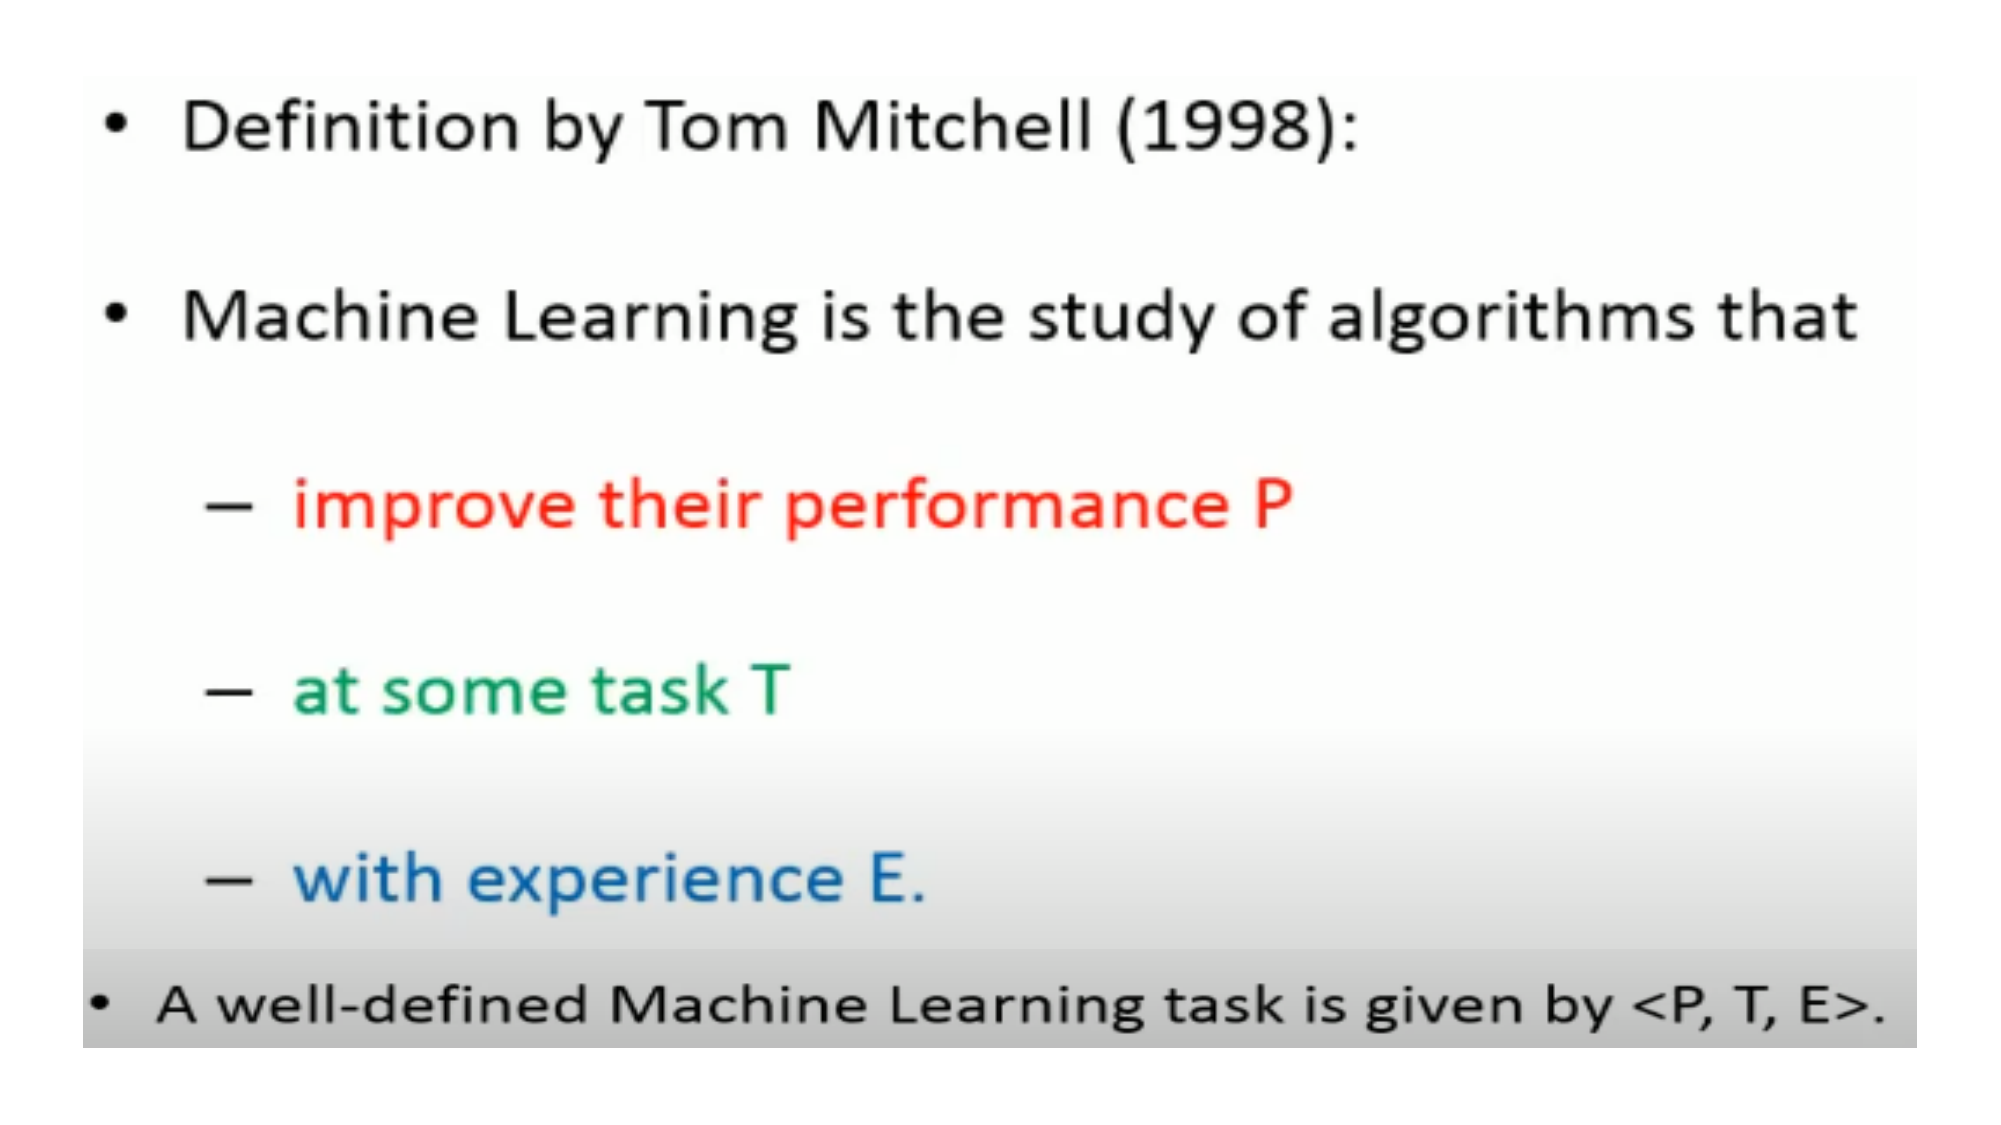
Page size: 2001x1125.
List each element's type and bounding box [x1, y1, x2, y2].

picture [83, 76, 1917, 1048]
